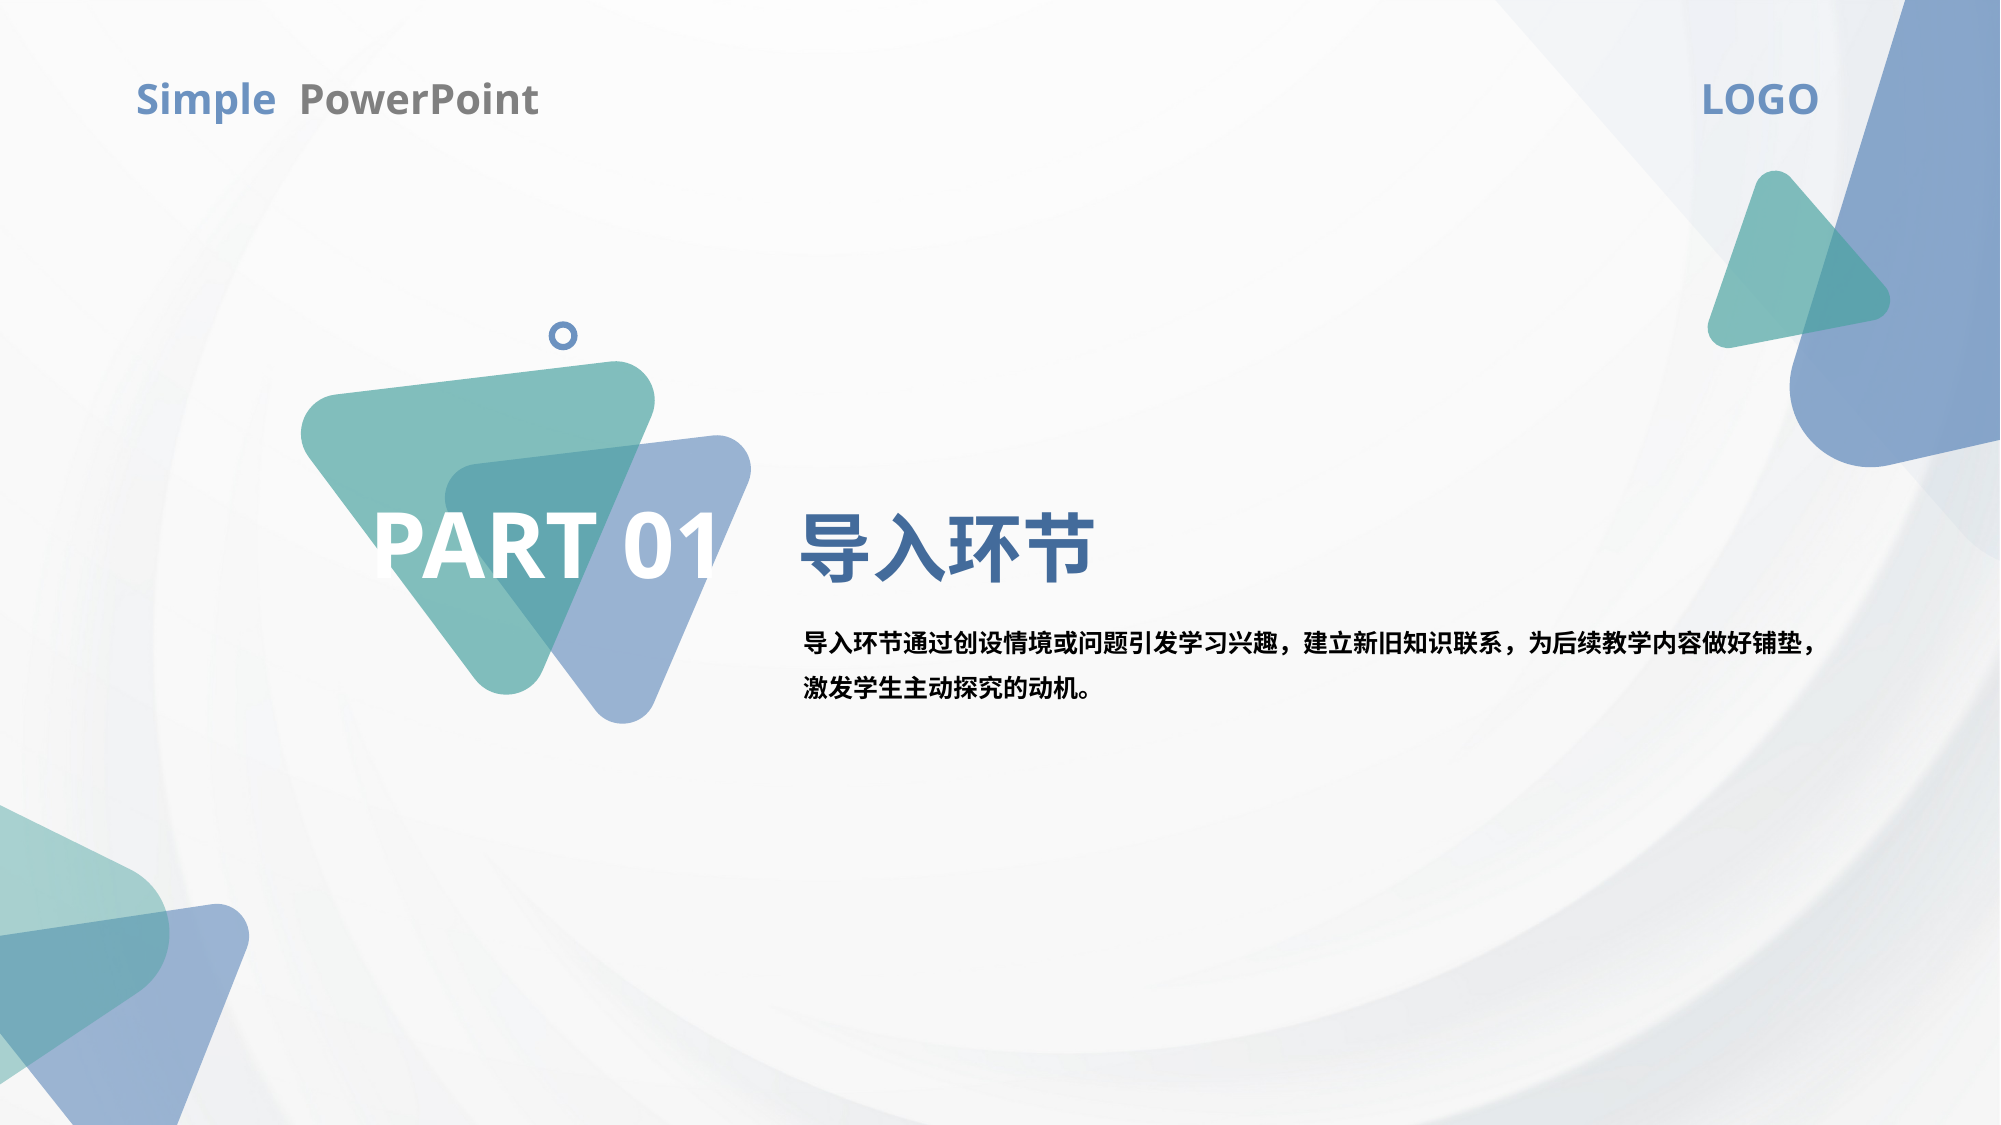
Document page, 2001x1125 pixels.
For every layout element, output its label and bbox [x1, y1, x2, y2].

text_box [1490, 0, 2000, 566]
text_box [0, 797, 250, 1125]
picture [0, 0, 2000, 1125]
